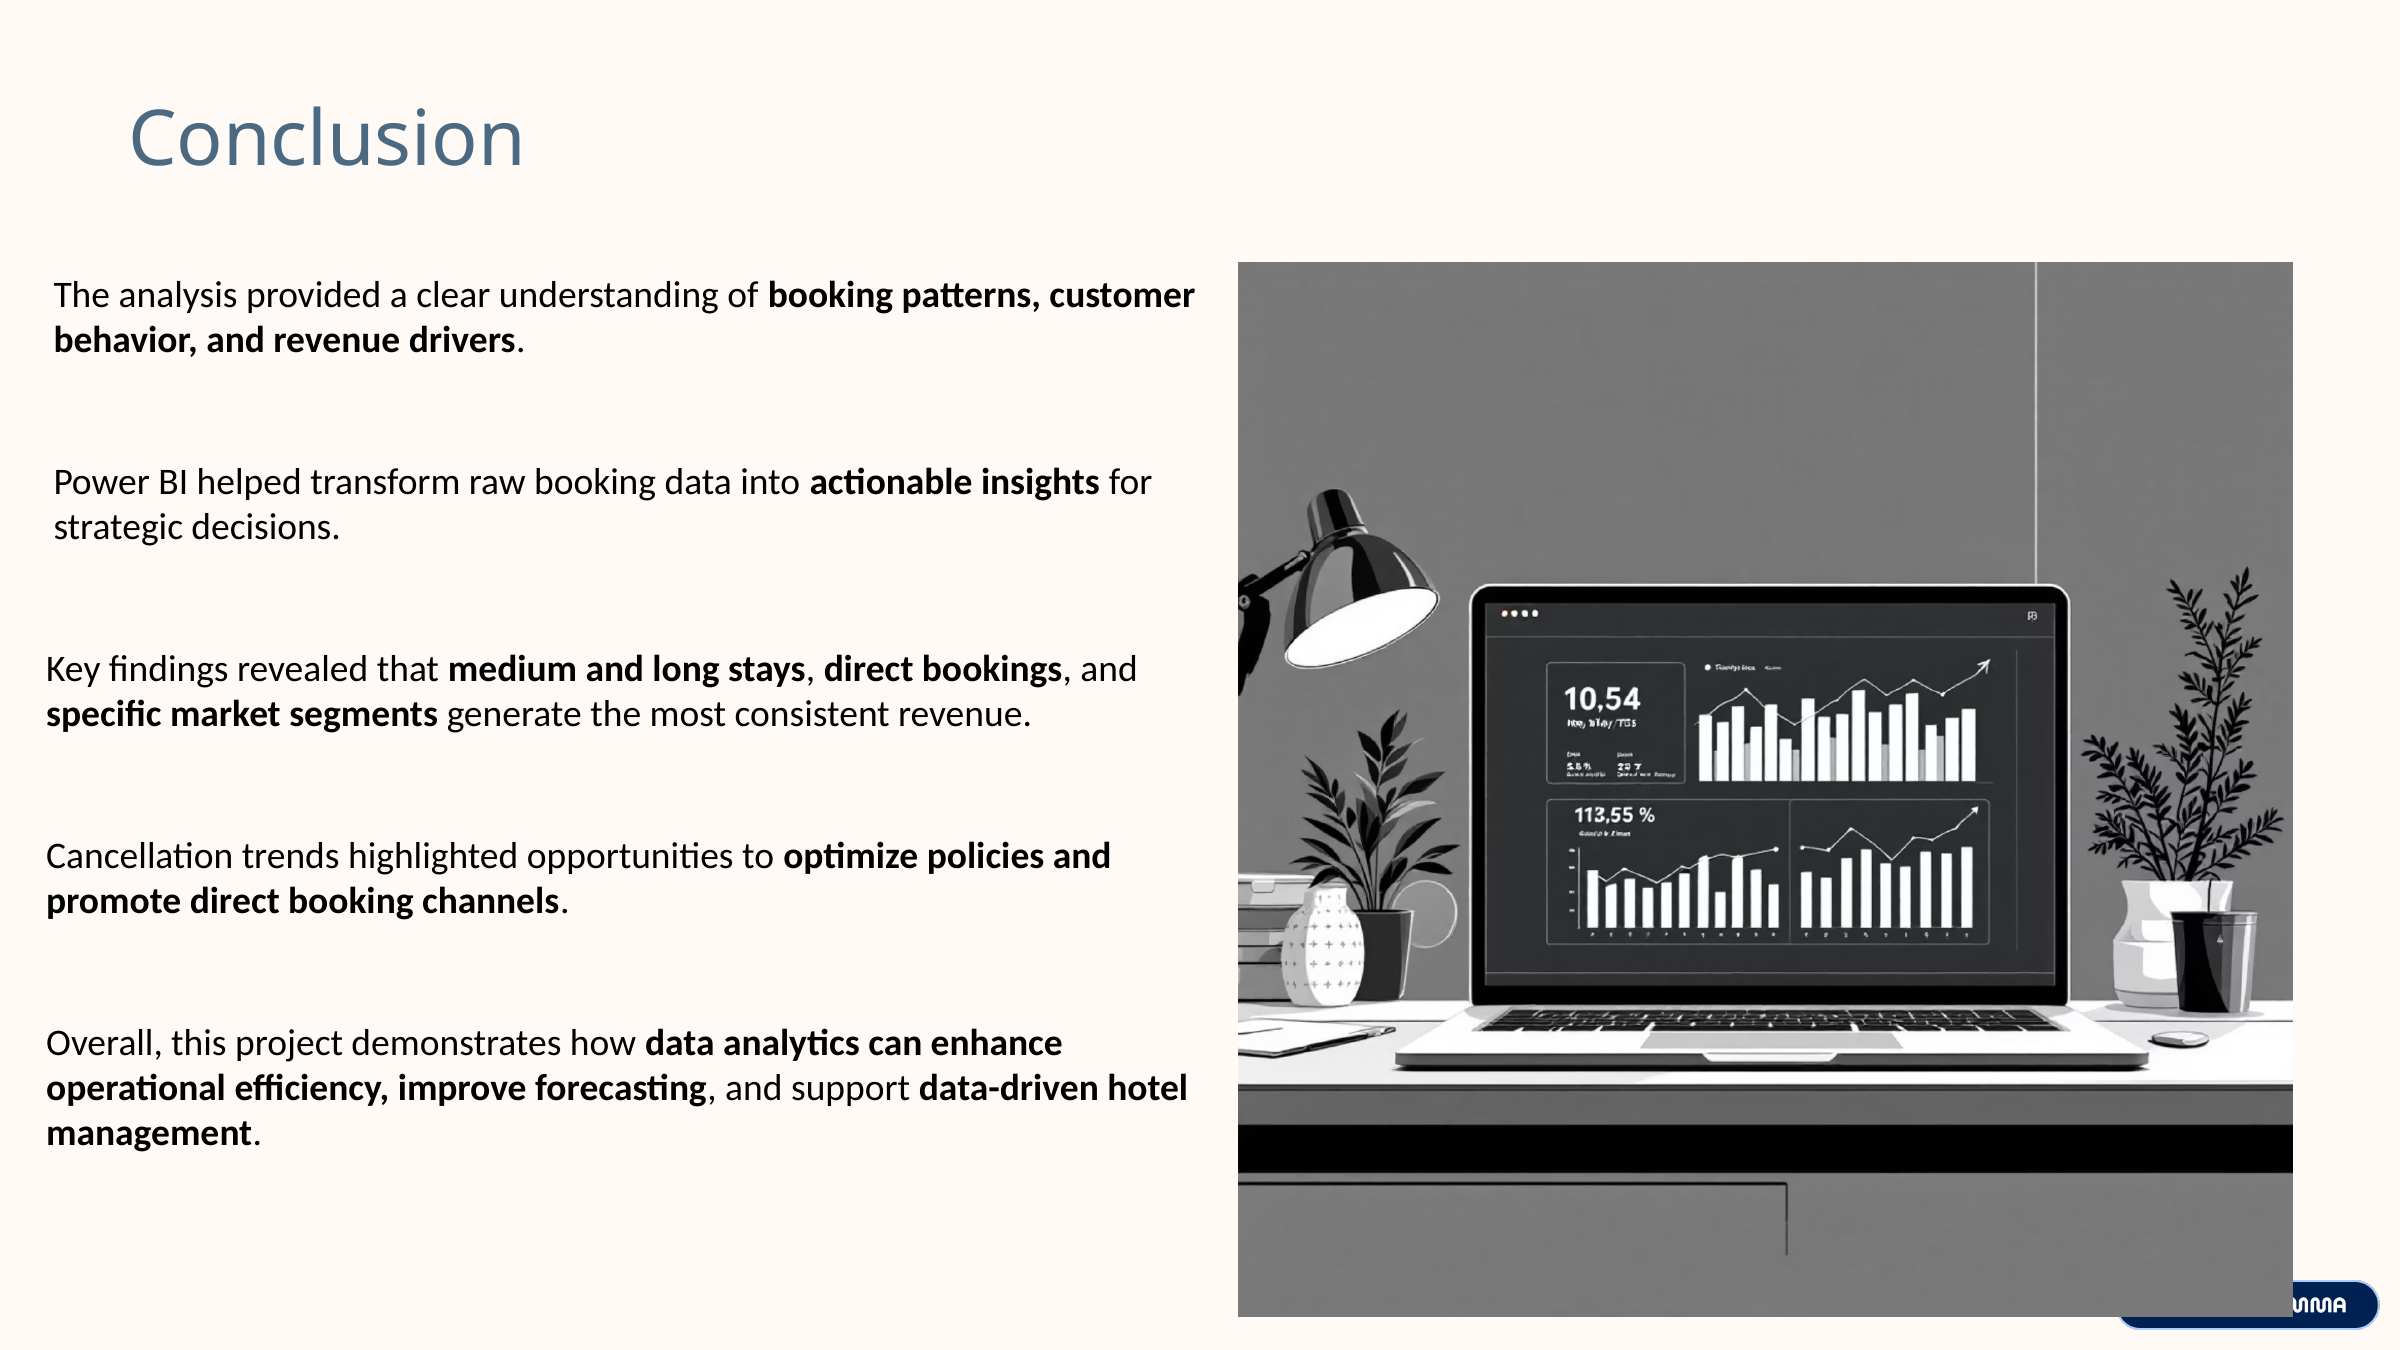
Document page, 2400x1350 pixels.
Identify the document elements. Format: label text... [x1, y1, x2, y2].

text_box Key findings revealed that medium and long stays, direct bookings, and specific market segments generate the most consistent revenue. [31, 637, 1232, 742]
text_box Overall, this project demonstrates how data analytics can enhance operational efficiency, improve forecasting, and support data-driven hotel management. [31, 1010, 1232, 1161]
text_box Cancellation trends highlighted opportunities to optimize policies and promote direct booking channels. [31, 824, 1232, 929]
text_box Conclusion [108, 84, 2091, 182]
text_box Power BI helped transform raw booking data into actionable insights for strategic decisions. [38, 449, 1238, 555]
text_box The analysis provided a clear understanding of booking patterns, customer behavior, and revenue drivers. [38, 262, 1238, 368]
picture [1238, 262, 2389, 1339]
